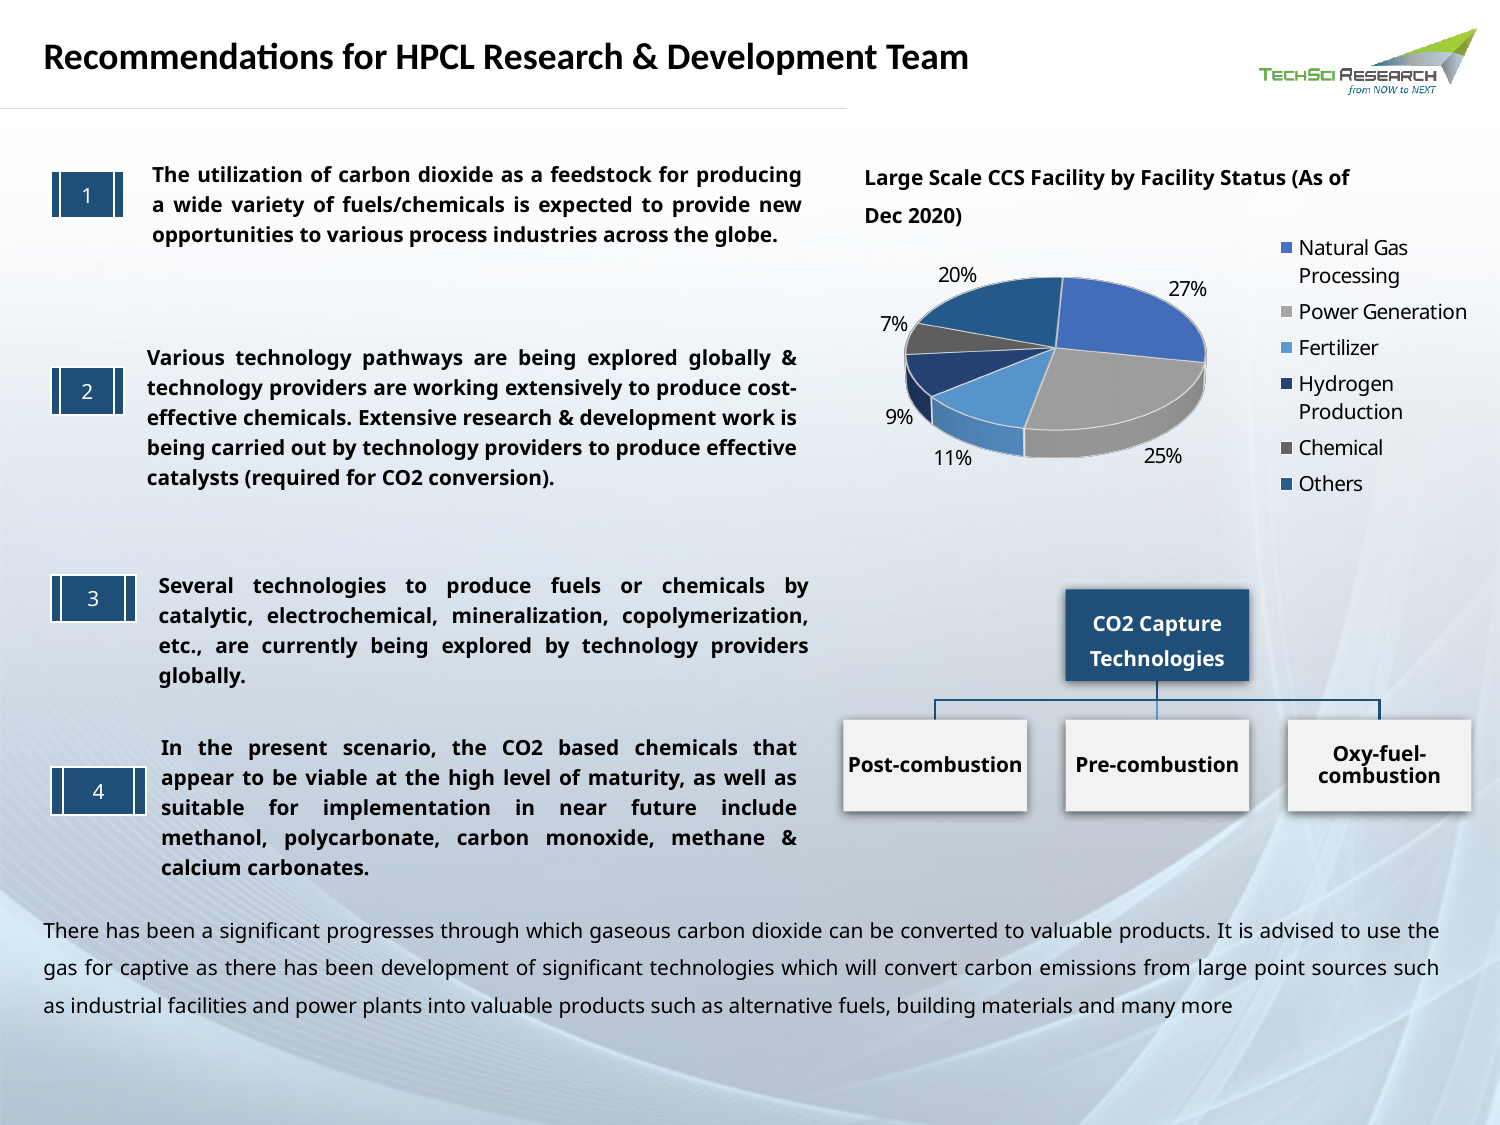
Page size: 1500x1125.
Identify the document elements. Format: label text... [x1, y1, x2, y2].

chart [826, 173, 1499, 559]
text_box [50, 149, 818, 283]
text_box Recommendations for HPCL Research & Development Team [28, 29, 1298, 90]
picture [1257, 27, 1477, 96]
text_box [50, 332, 812, 526]
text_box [50, 722, 812, 886]
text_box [50, 560, 824, 694]
picture [0, 124, 1500, 1125]
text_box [843, 559, 1472, 916]
